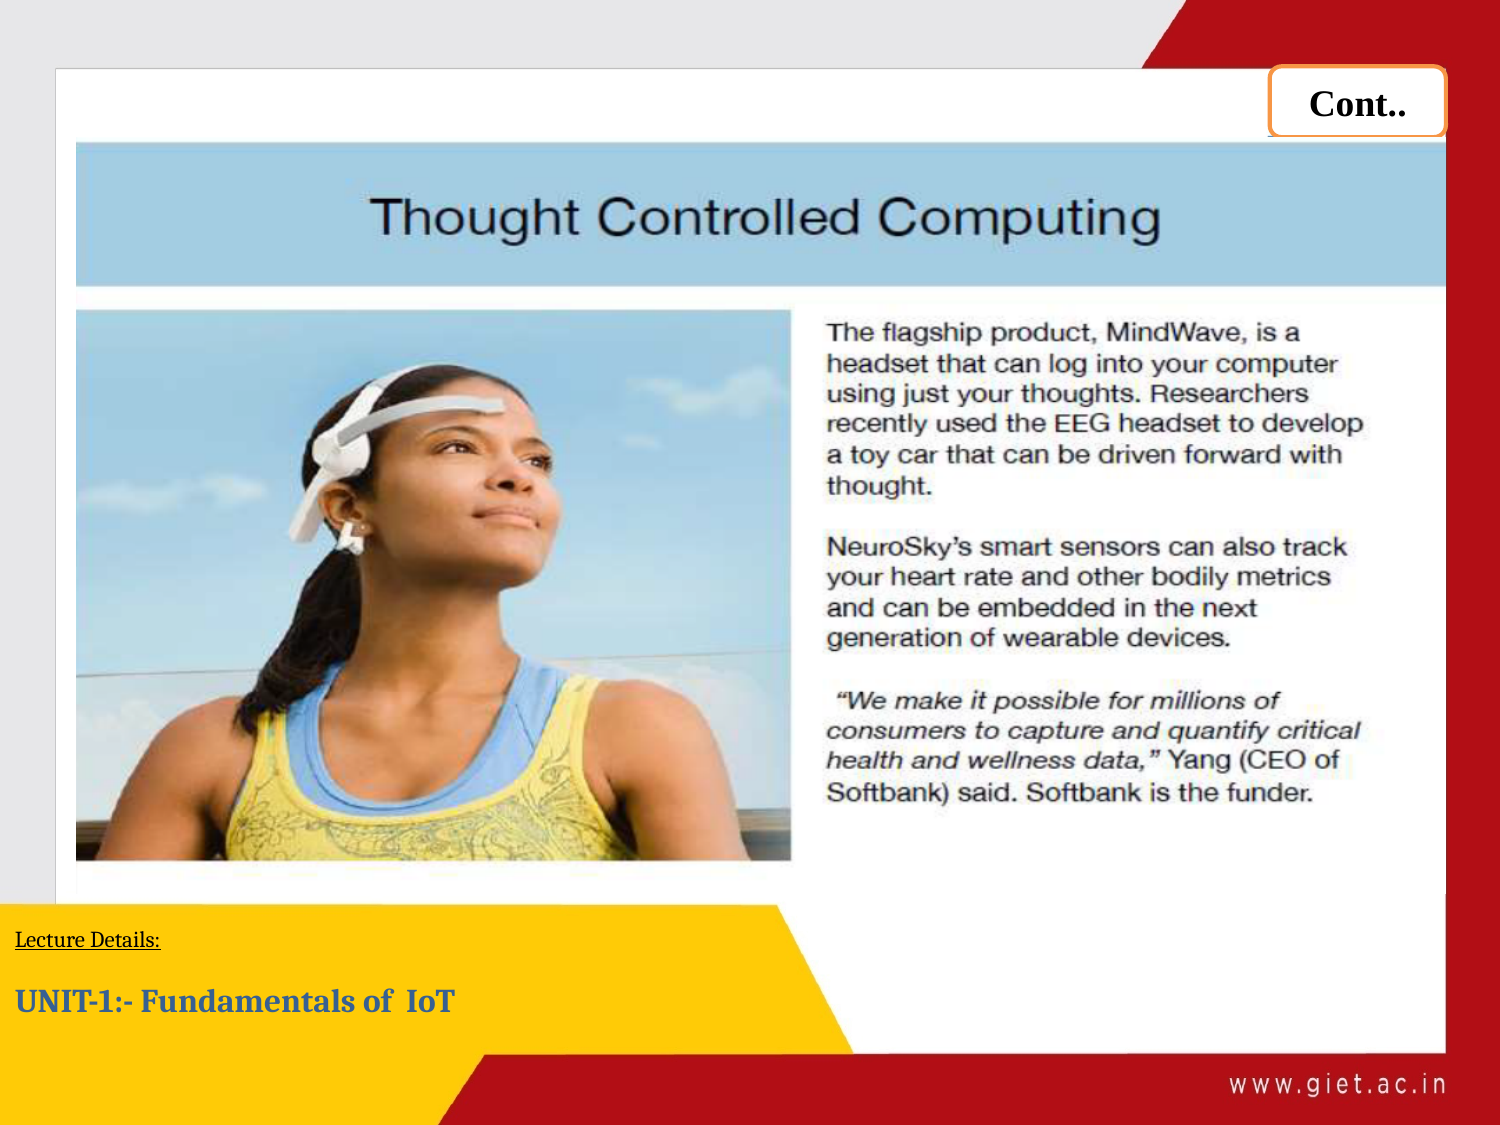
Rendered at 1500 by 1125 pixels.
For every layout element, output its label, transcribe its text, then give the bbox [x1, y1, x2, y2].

text_box Lecture Details: UNIT-1:- Fundamentals of IoT [0, 916, 881, 1062]
picture [0, 0, 1500, 1125]
text_box Cont.. [1267, 64, 1449, 136]
